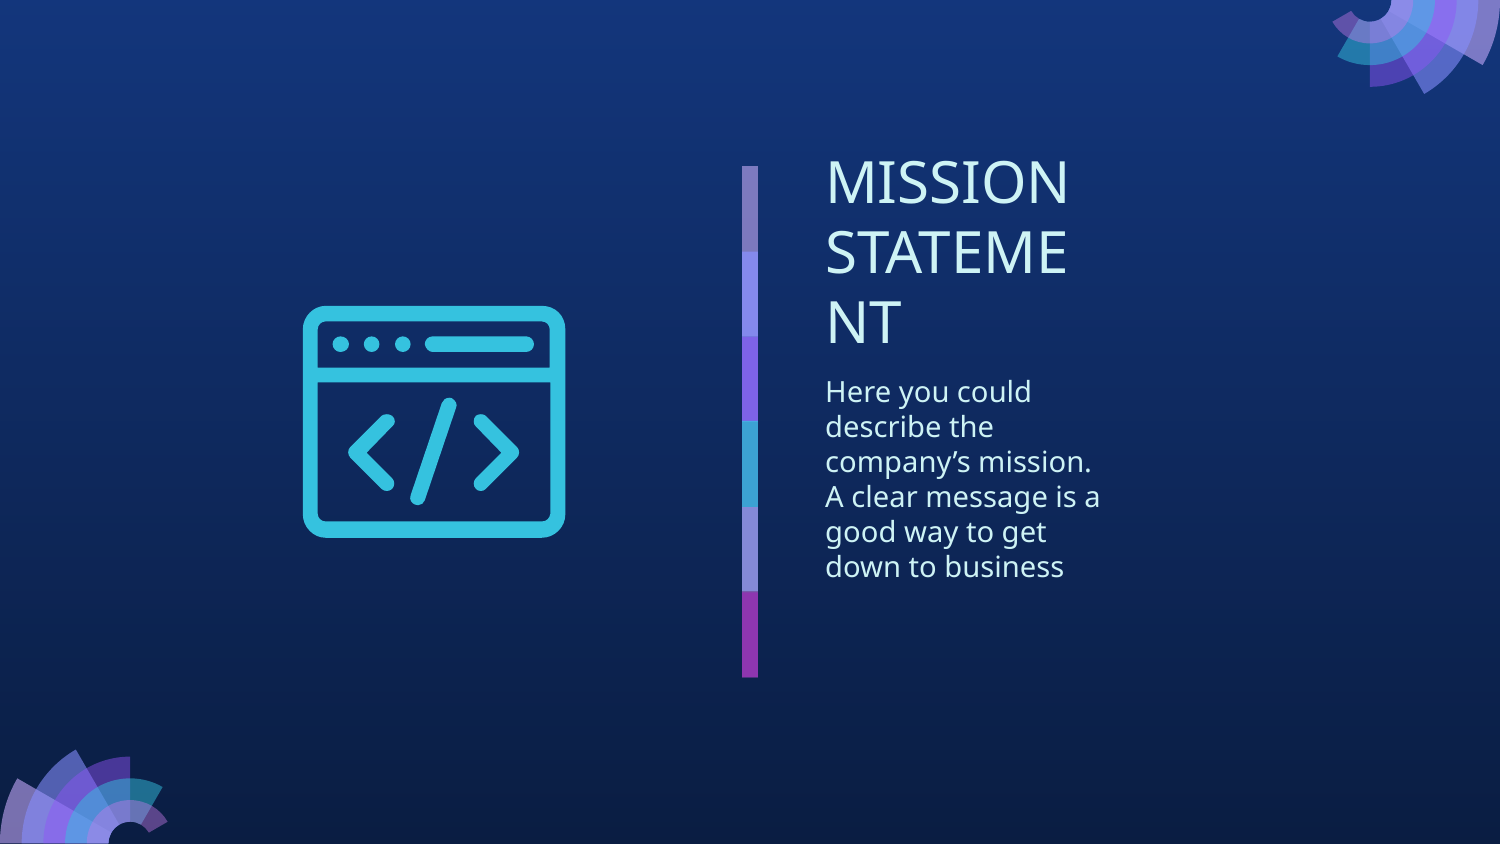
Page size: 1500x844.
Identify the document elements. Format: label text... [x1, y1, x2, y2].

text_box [302, 305, 566, 539]
list Here you could describe the company’s mission. A clear message is a good way to get down to business [810, 358, 1123, 654]
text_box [0, 749, 168, 844]
title MISSION STATEMENT [810, 211, 1123, 358]
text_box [1331, 0, 1500, 95]
